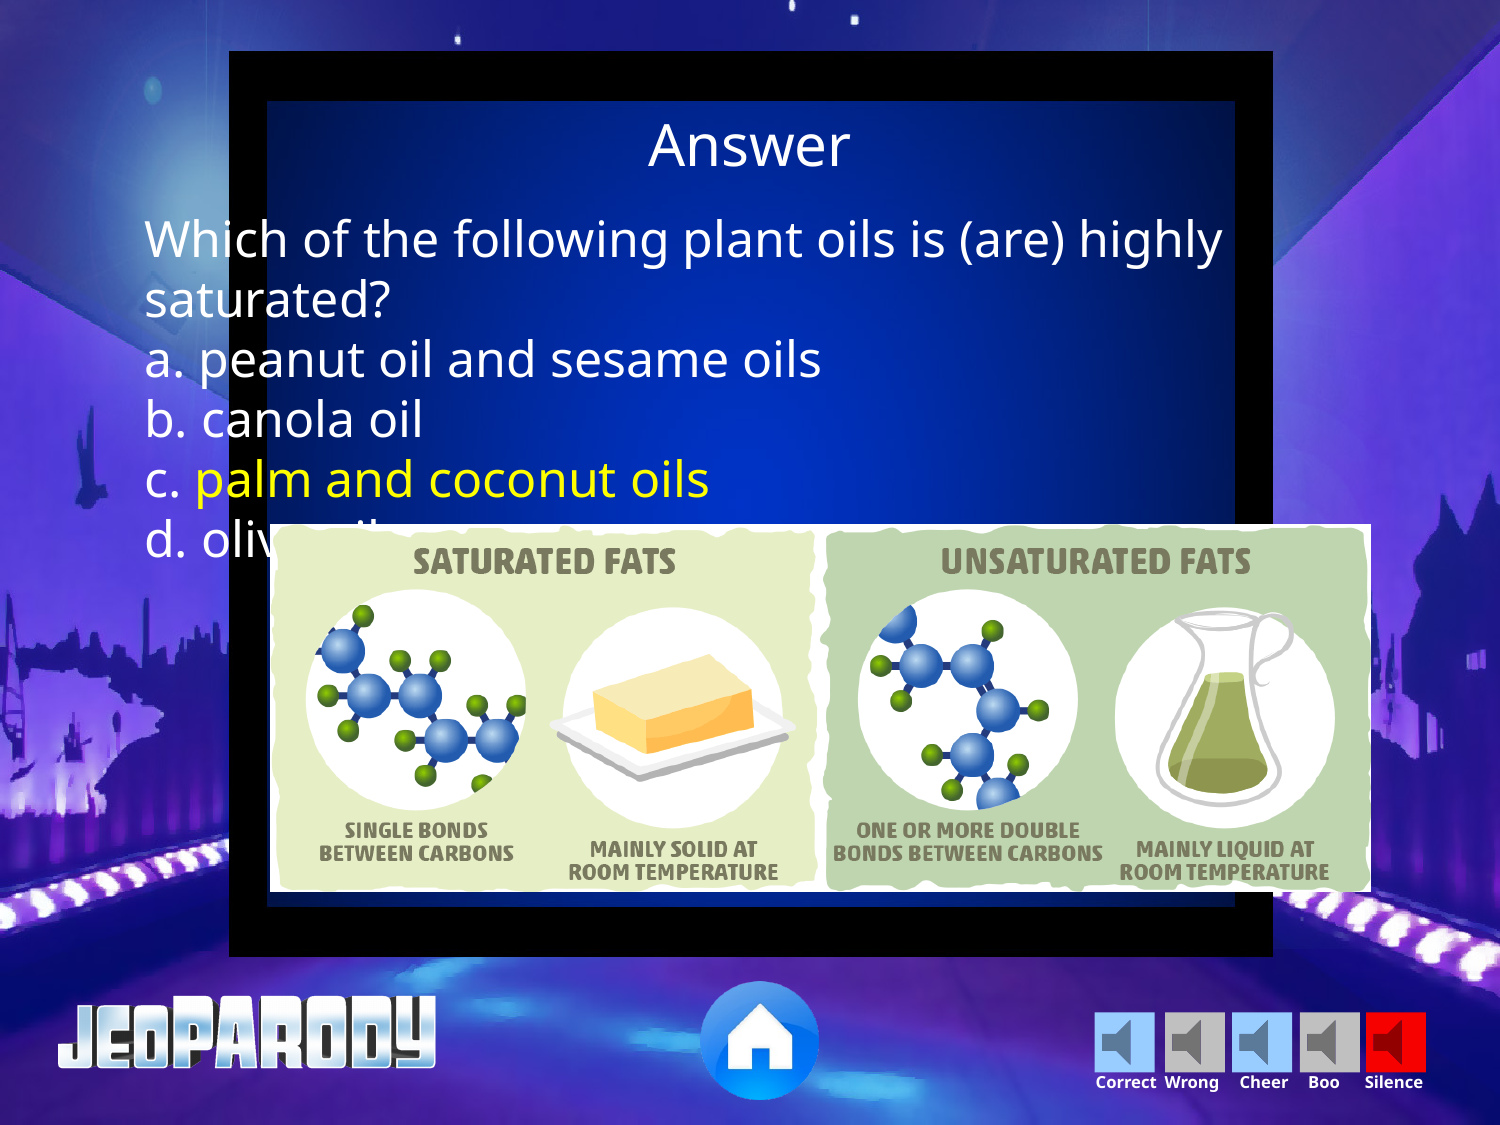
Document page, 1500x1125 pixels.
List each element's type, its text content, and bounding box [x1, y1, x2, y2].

text_box Answer [129, 100, 1371, 186]
picture [0, 0, 1500, 1125]
text_box Which of the following plant oils is (are) highly saturated? a. peanut oil and sesame oils b. canola oil c. palm and coconut oils d. olive oil [129, 199, 1392, 635]
